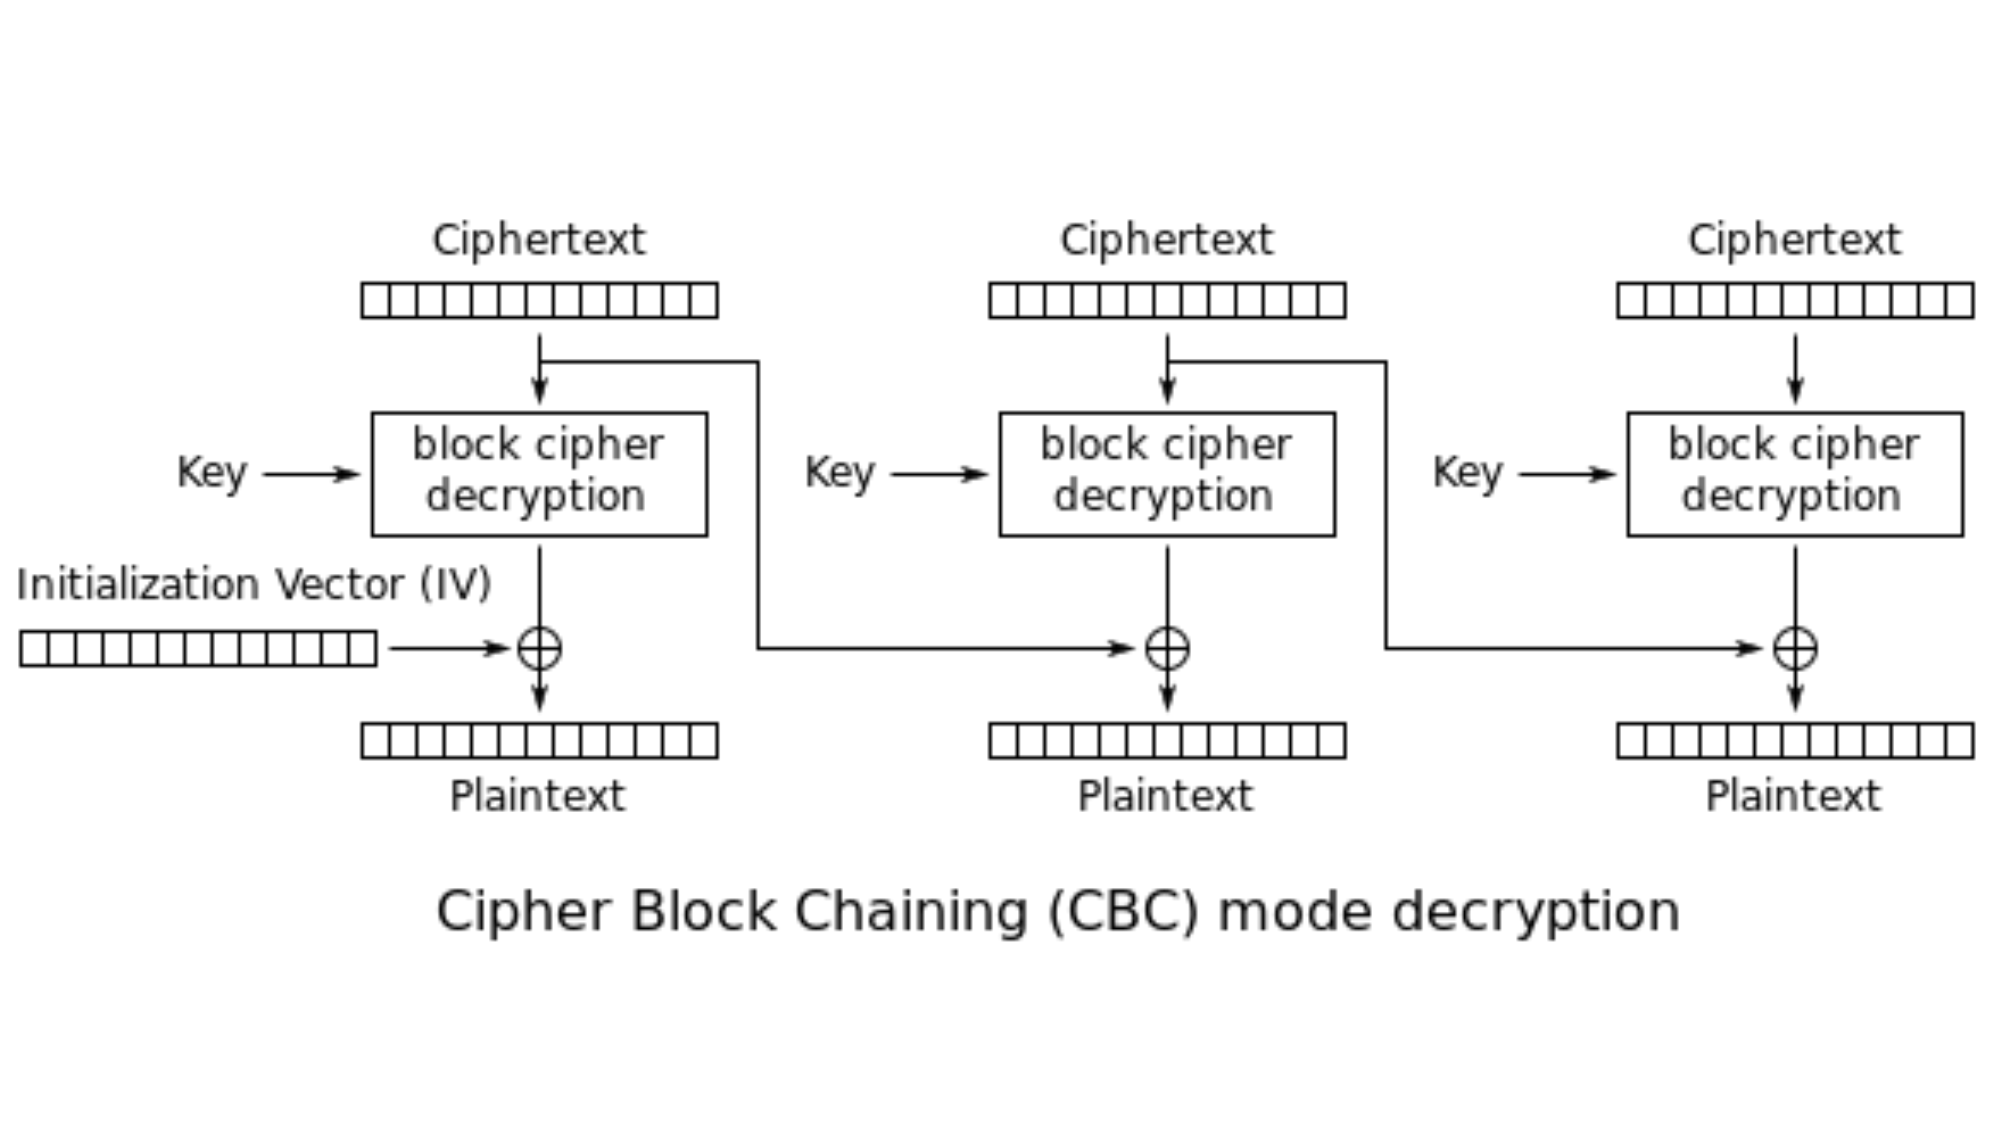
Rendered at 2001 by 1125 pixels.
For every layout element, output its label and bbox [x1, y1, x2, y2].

picture [0, 160, 2000, 987]
